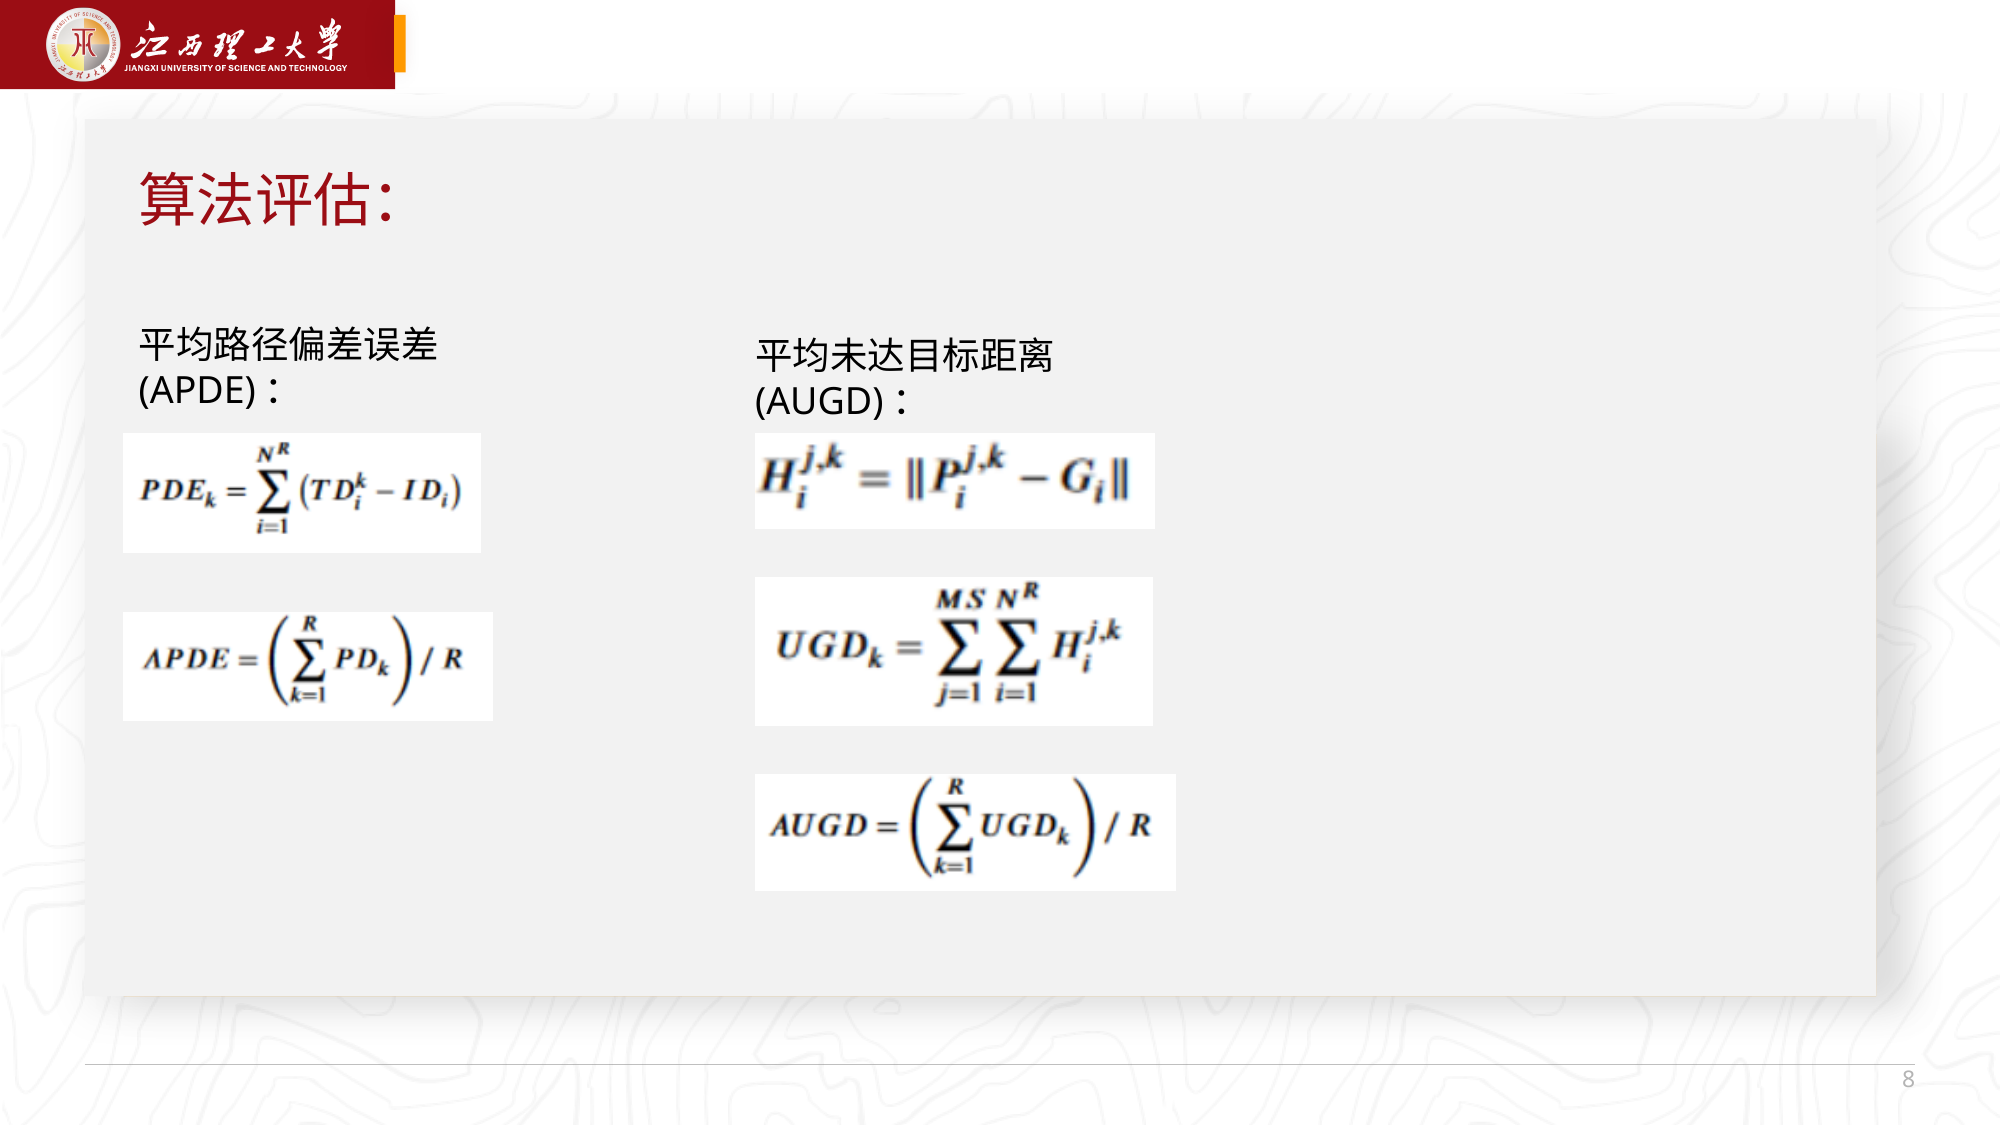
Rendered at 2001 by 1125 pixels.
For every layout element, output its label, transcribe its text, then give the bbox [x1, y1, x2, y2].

text_box 平均路径偏差误差(APDE)： [123, 313, 605, 419]
picture [46, 4, 355, 85]
picture [123, 433, 481, 553]
slide_number [1765, 1056, 1916, 1104]
text_box [84, 118, 1877, 997]
text_box 算法评估： [123, 156, 791, 241]
text_box 平均未达目标距离(AUGD)： [740, 324, 1221, 430]
picture [754, 576, 1153, 726]
picture [754, 774, 1176, 891]
picture [123, 612, 493, 721]
picture [754, 433, 1155, 529]
